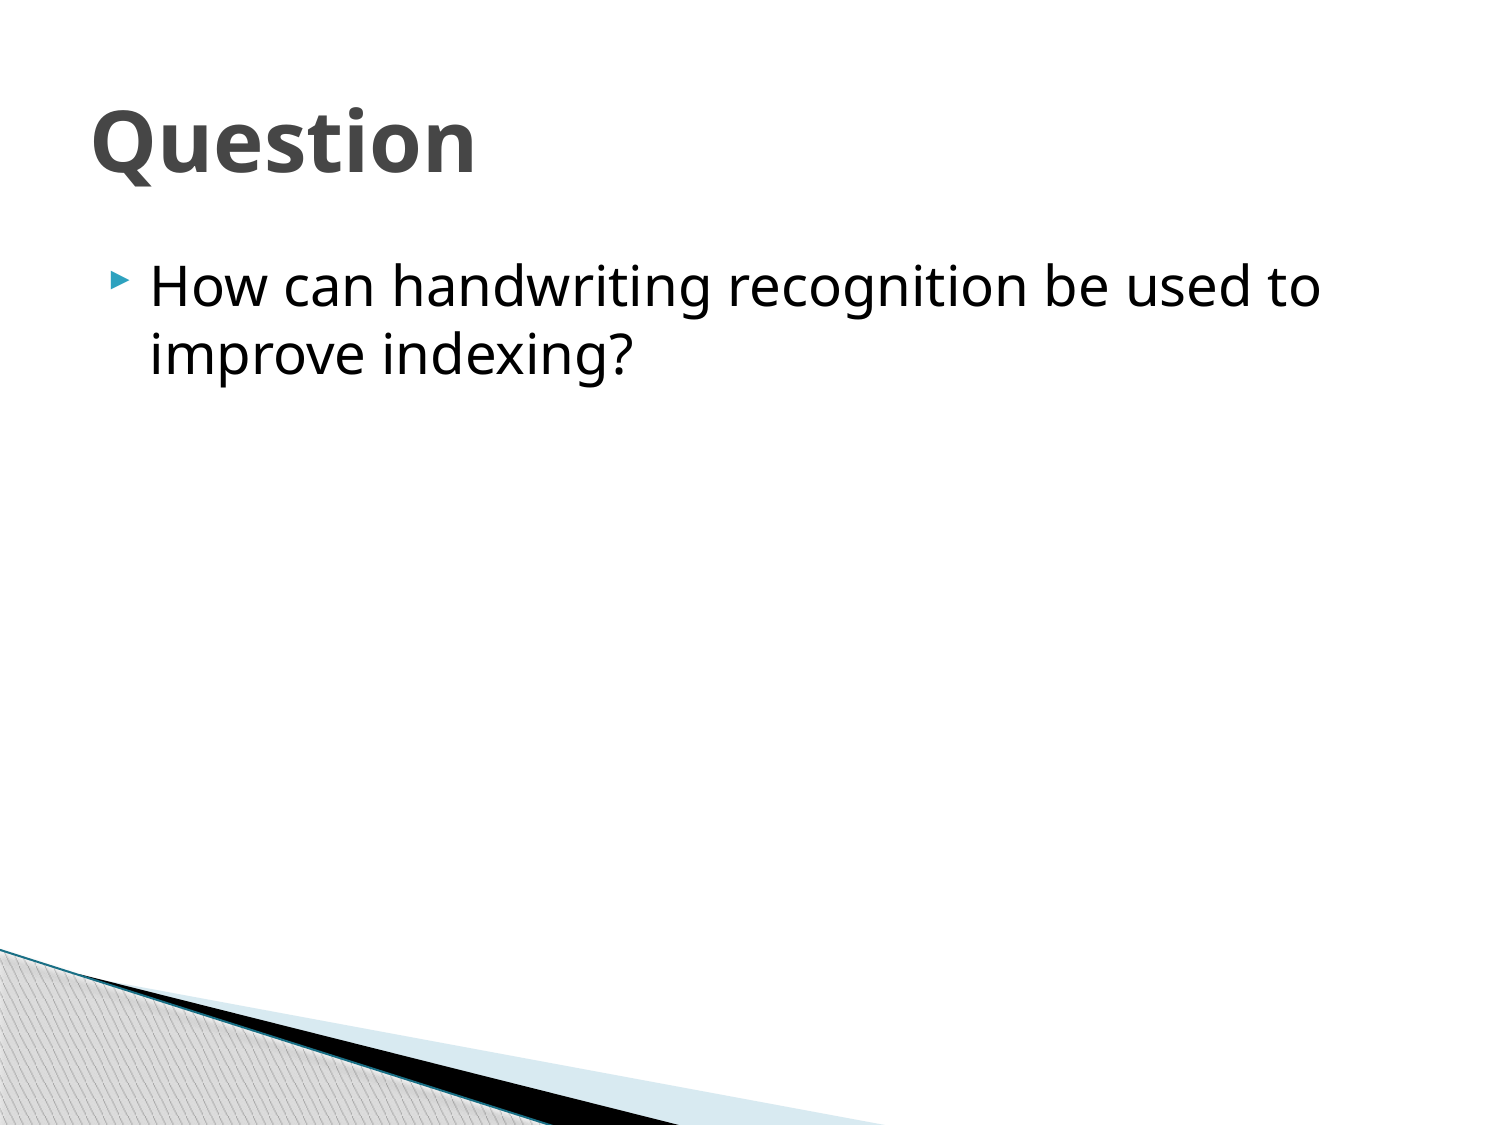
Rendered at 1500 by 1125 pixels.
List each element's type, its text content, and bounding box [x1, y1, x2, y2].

title Question [75, 45, 1425, 233]
list How can handwriting recognition be used to improve indexing? [75, 243, 1425, 986]
